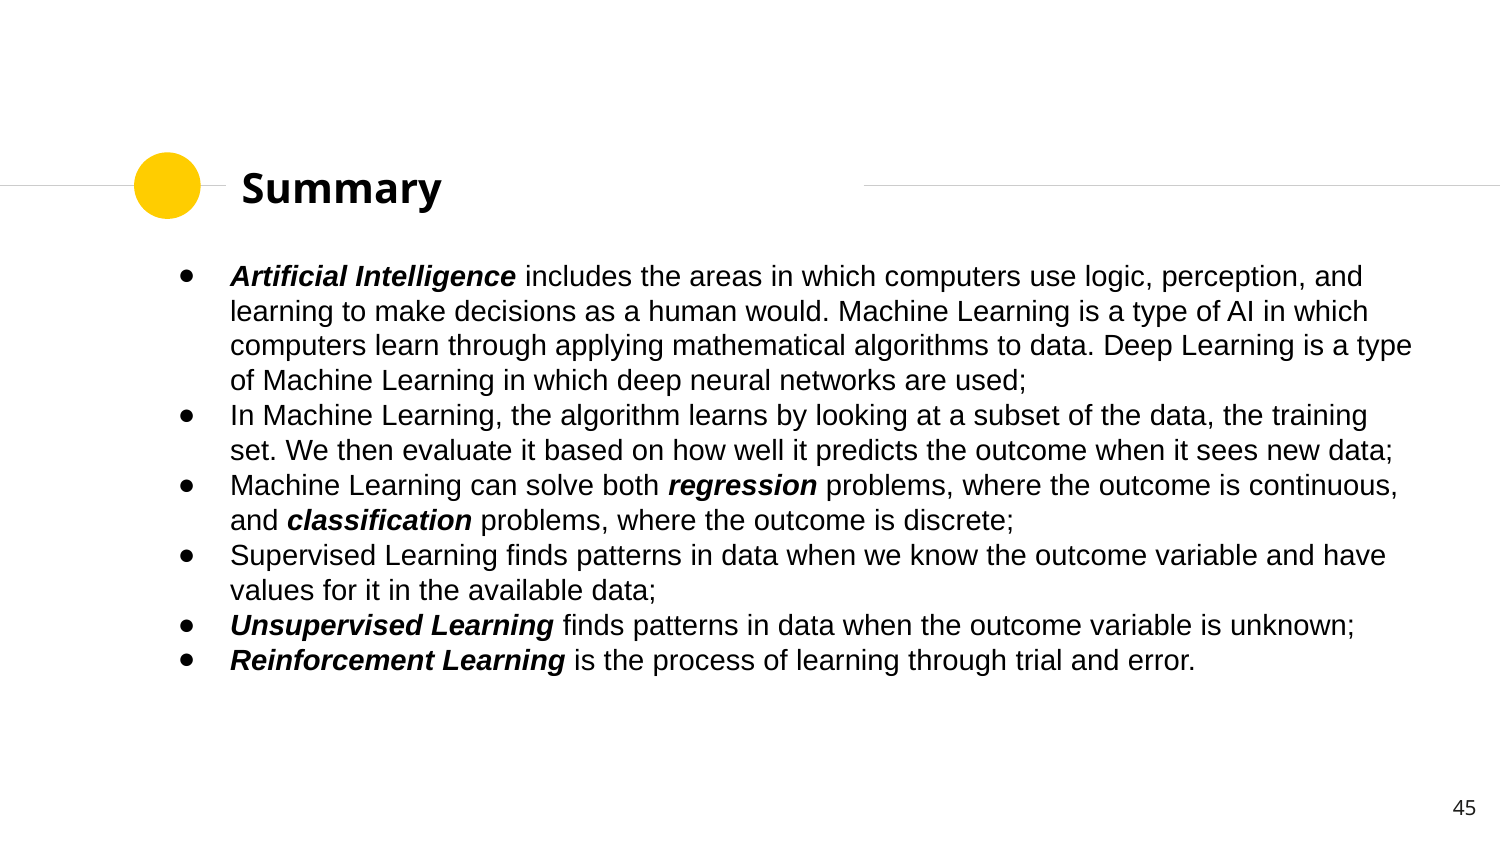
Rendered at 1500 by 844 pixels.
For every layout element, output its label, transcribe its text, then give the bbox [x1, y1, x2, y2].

title Summary [226, 151, 863, 206]
slide_number ‹#› [1401, 779, 1492, 844]
text_box Artificial Intelligence includes the areas in which computers use logic, perception, and learning to make decisions as a human would. Machine Learning is a type of AI in which computers learn through applying mathematical algorithms to data. Deep Learning is a type of Machine Learning in which deep neural networks are used; In Machine Learning, the algorithm learns by looking at a subset of the data, the training set. We then evaluate it based on how well it predicts the outcome when it sees new data; Machine Learning can solve both regression problems, where the outcome is continuous, and classification problems, where the outcome is discrete; Supervised Learning finds patterns in data when we know the outcome variable and have values for it in the available data; Unsupervised Learning finds patterns in data when the outcome variable is unknown; Reinforcement Learning is the process of learning through trial and error. [140, 206, 1436, 803]
